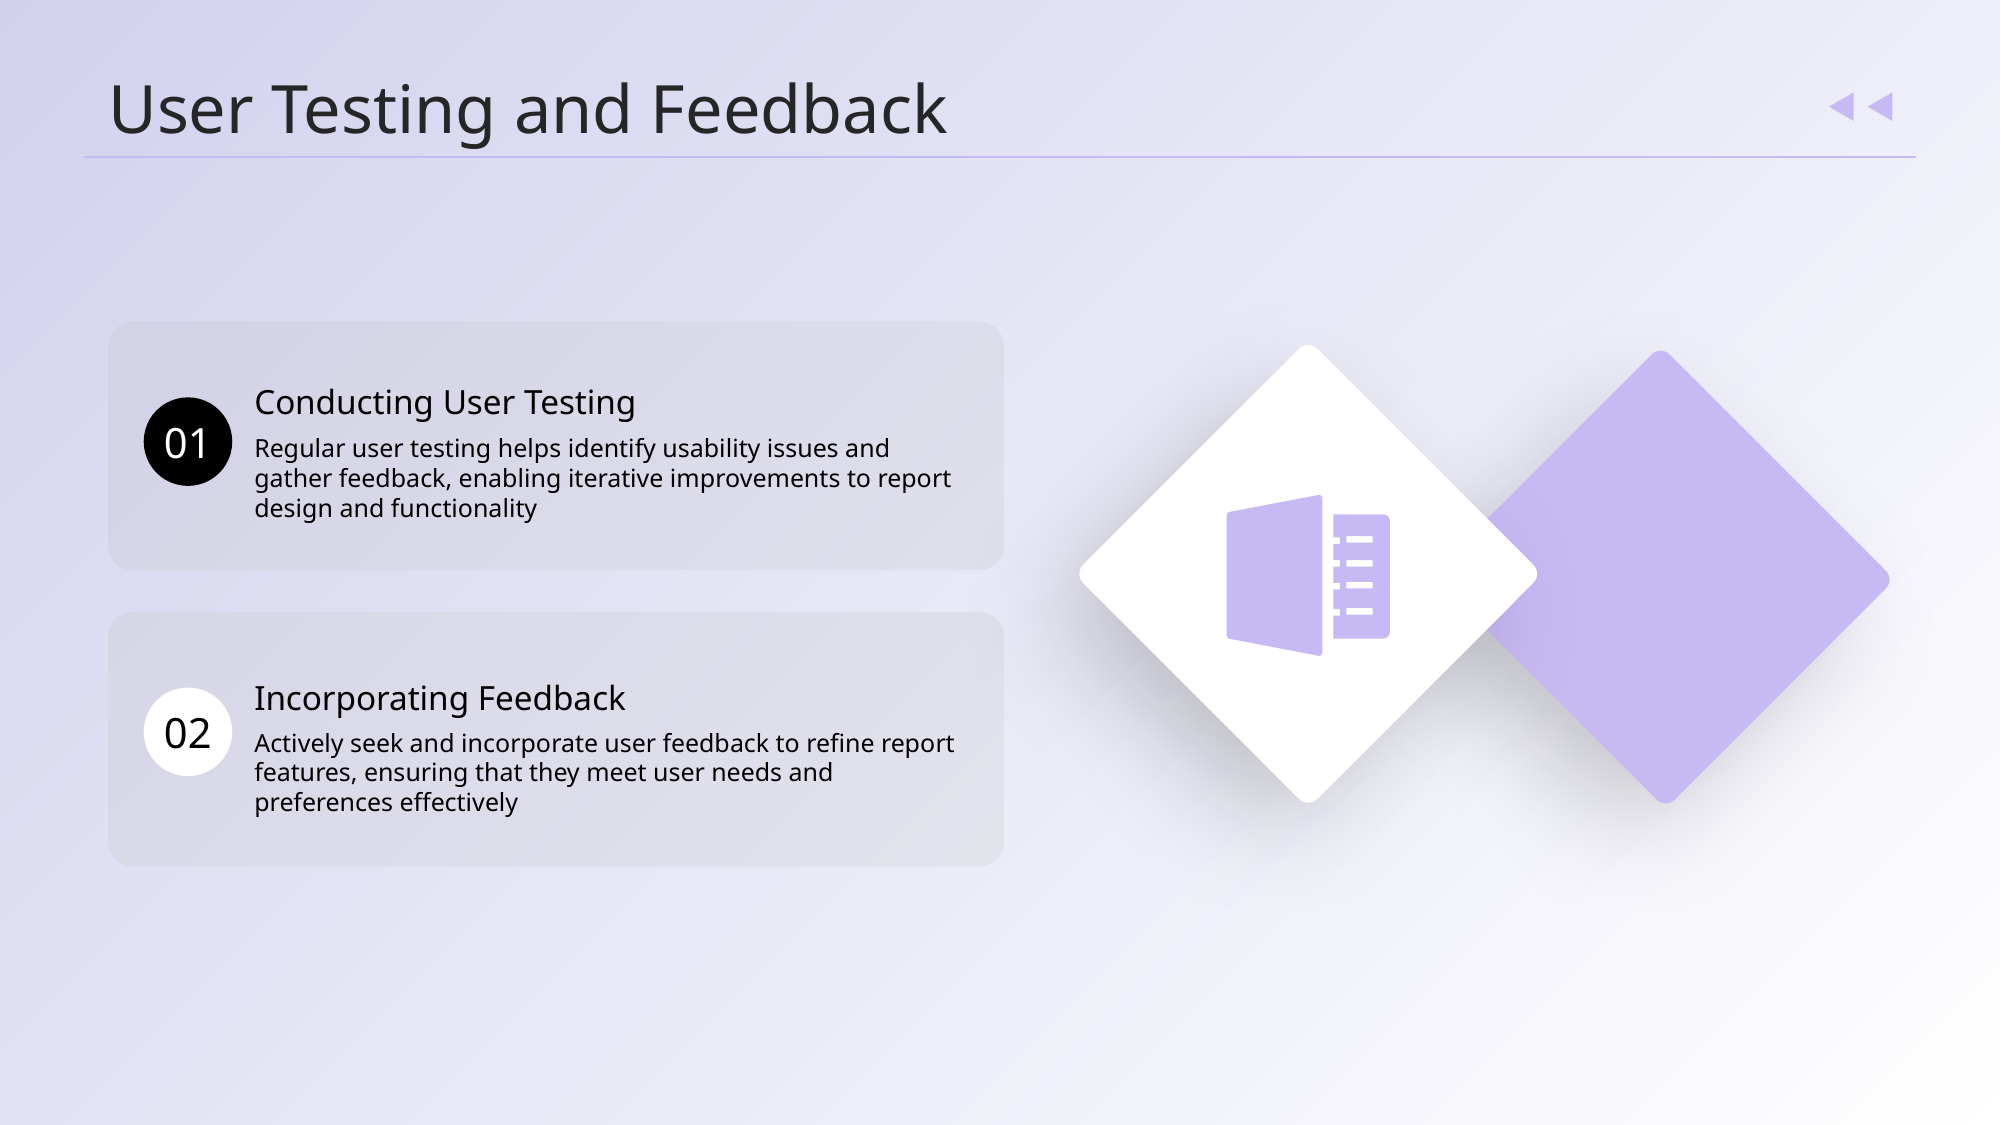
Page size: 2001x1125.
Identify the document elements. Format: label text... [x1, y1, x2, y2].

text_box [108, 321, 1004, 571]
text_box [1226, 494, 1323, 656]
text_box Regular user testing helps identify usability issues and gather feedback, enabling iterative improvements to report design and functionality [254, 432, 963, 555]
text_box [1828, 92, 1854, 122]
text_box [1333, 514, 1390, 639]
text_box User Testing and Feedback [108, 68, 1890, 145]
text_box 01 [143, 397, 233, 486]
text_box Incorporating Feedback [254, 645, 963, 717]
text_box [1487, 350, 1890, 804]
text_box Conducting User Testing [254, 350, 963, 421]
text_box Actively seek and incorporate user feedback to refine report features, ensuring that they meet user needs and preferences effectively [254, 727, 963, 848]
text_box [0, 0, 2000, 1125]
text_box [1079, 344, 1538, 803]
text_box [108, 611, 1005, 867]
text_box [1867, 92, 1893, 122]
text_box 02 [143, 687, 233, 777]
